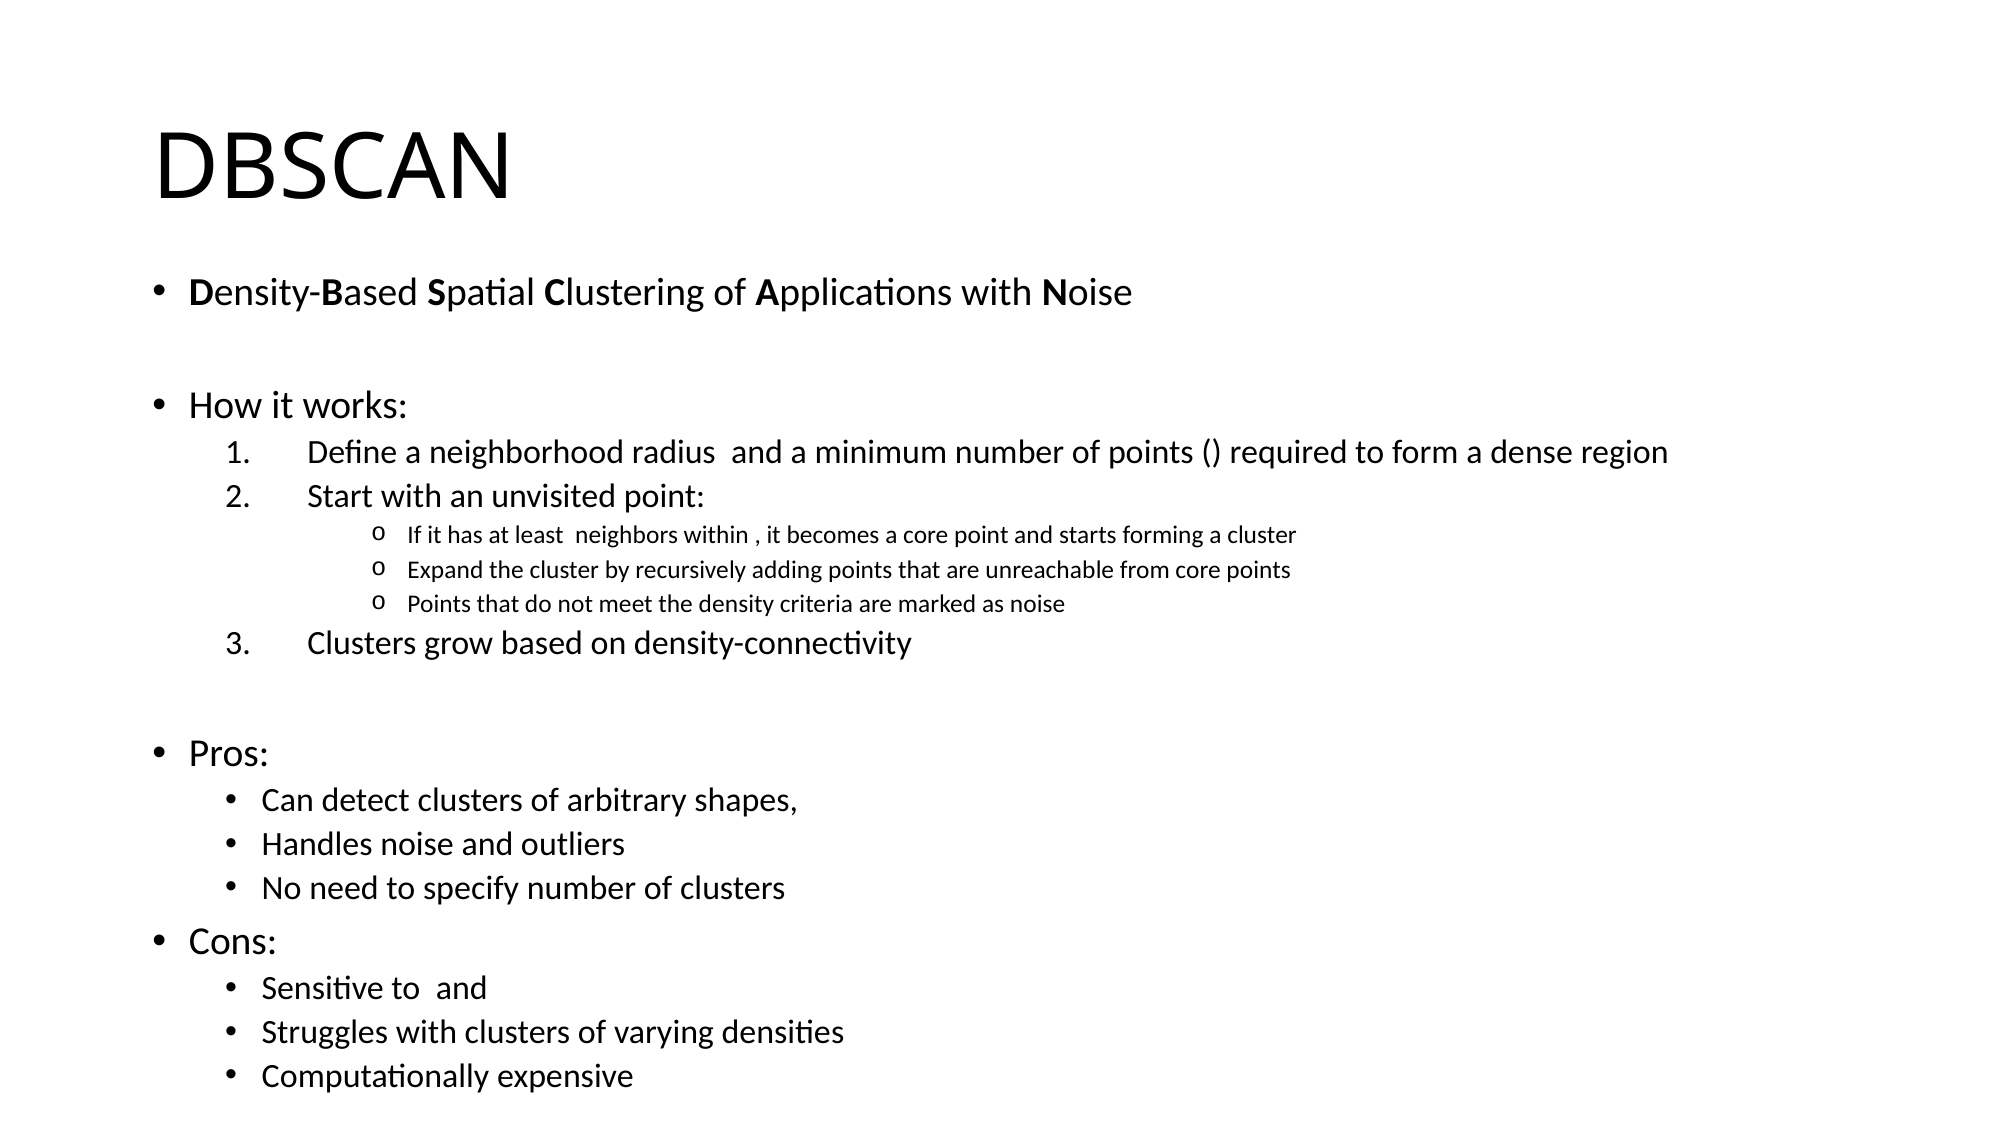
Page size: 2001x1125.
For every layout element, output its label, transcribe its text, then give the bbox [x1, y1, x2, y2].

title DBSCAN [137, 59, 1863, 278]
